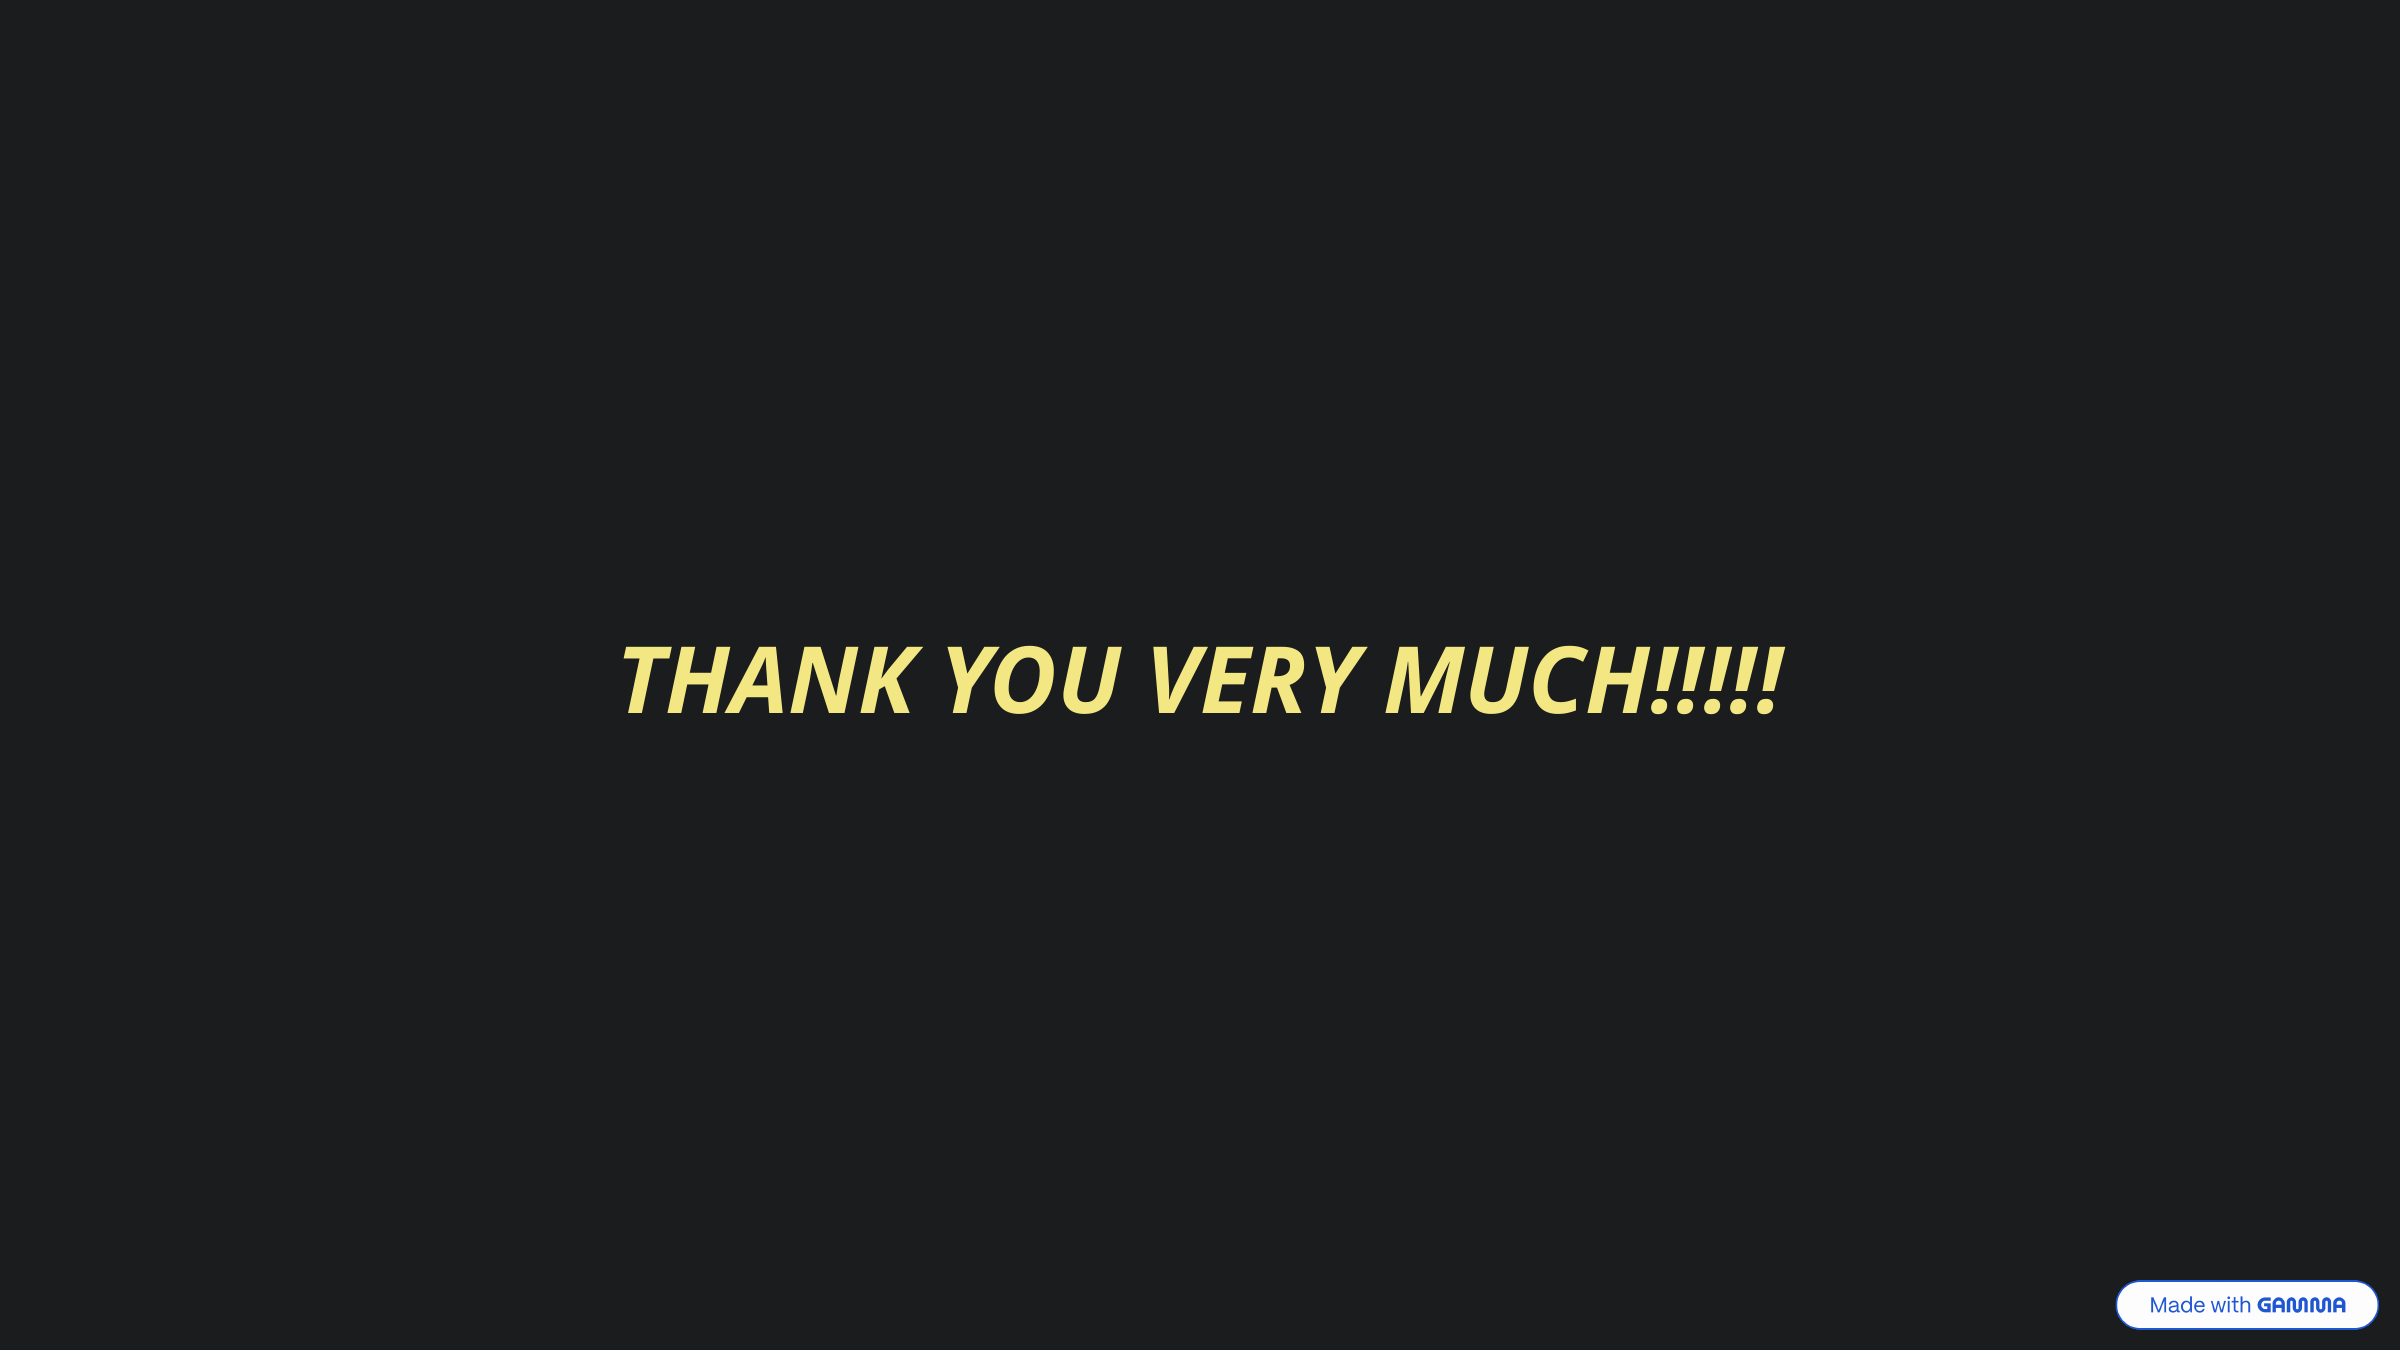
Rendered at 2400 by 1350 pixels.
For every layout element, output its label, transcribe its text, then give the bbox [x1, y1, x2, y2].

text_box THANK YOU VERY MUCH!!!!! [532, 616, 1868, 734]
picture [2106, 1271, 2389, 1339]
